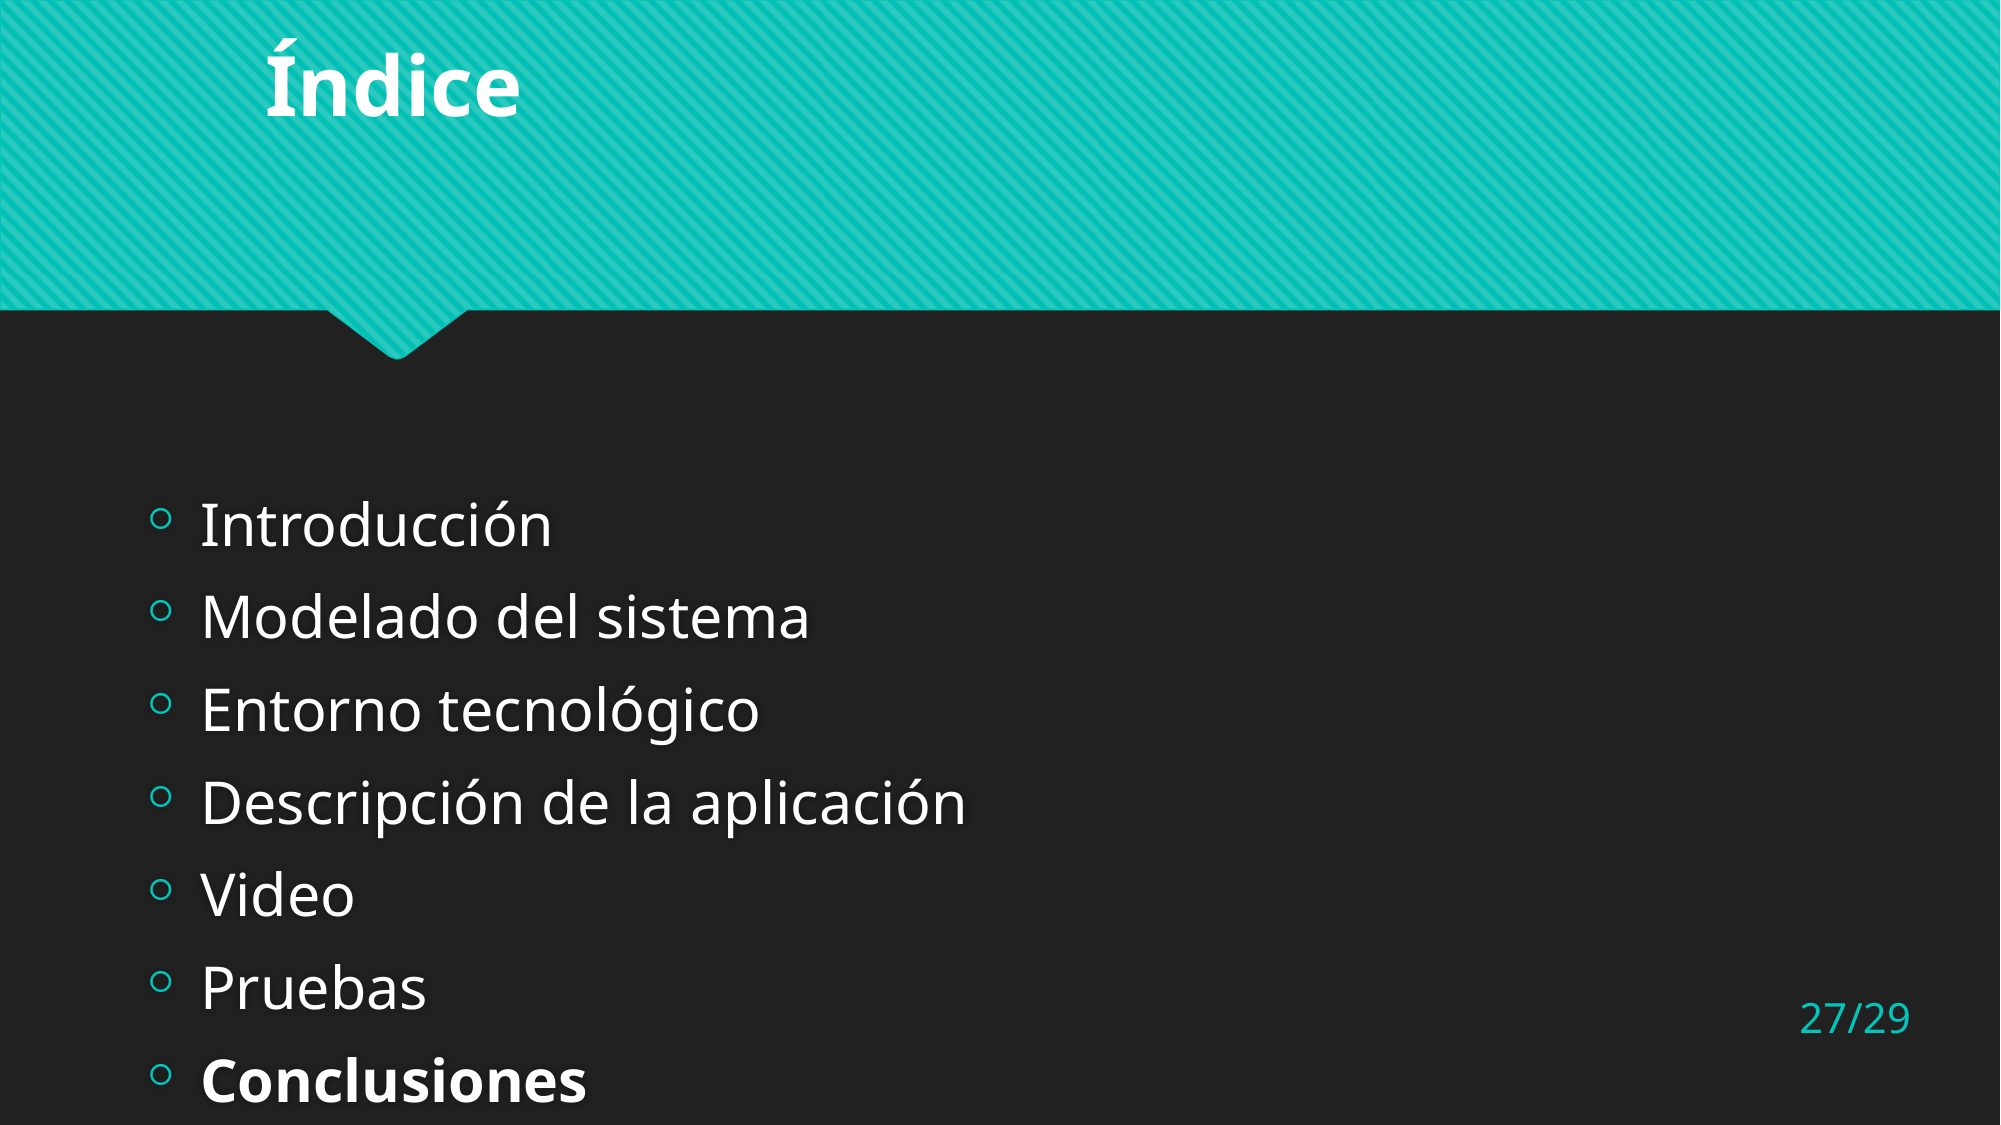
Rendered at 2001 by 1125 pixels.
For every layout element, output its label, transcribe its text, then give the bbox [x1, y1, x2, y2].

text_box Índice [133, 26, 1187, 256]
list Introducción Modelado del sistema Entorno tecnológico Descripción de la aplicación Video Pruebas Conclusiones [132, 479, 1865, 1125]
slide_number 27/29 [1751, 970, 1926, 1051]
